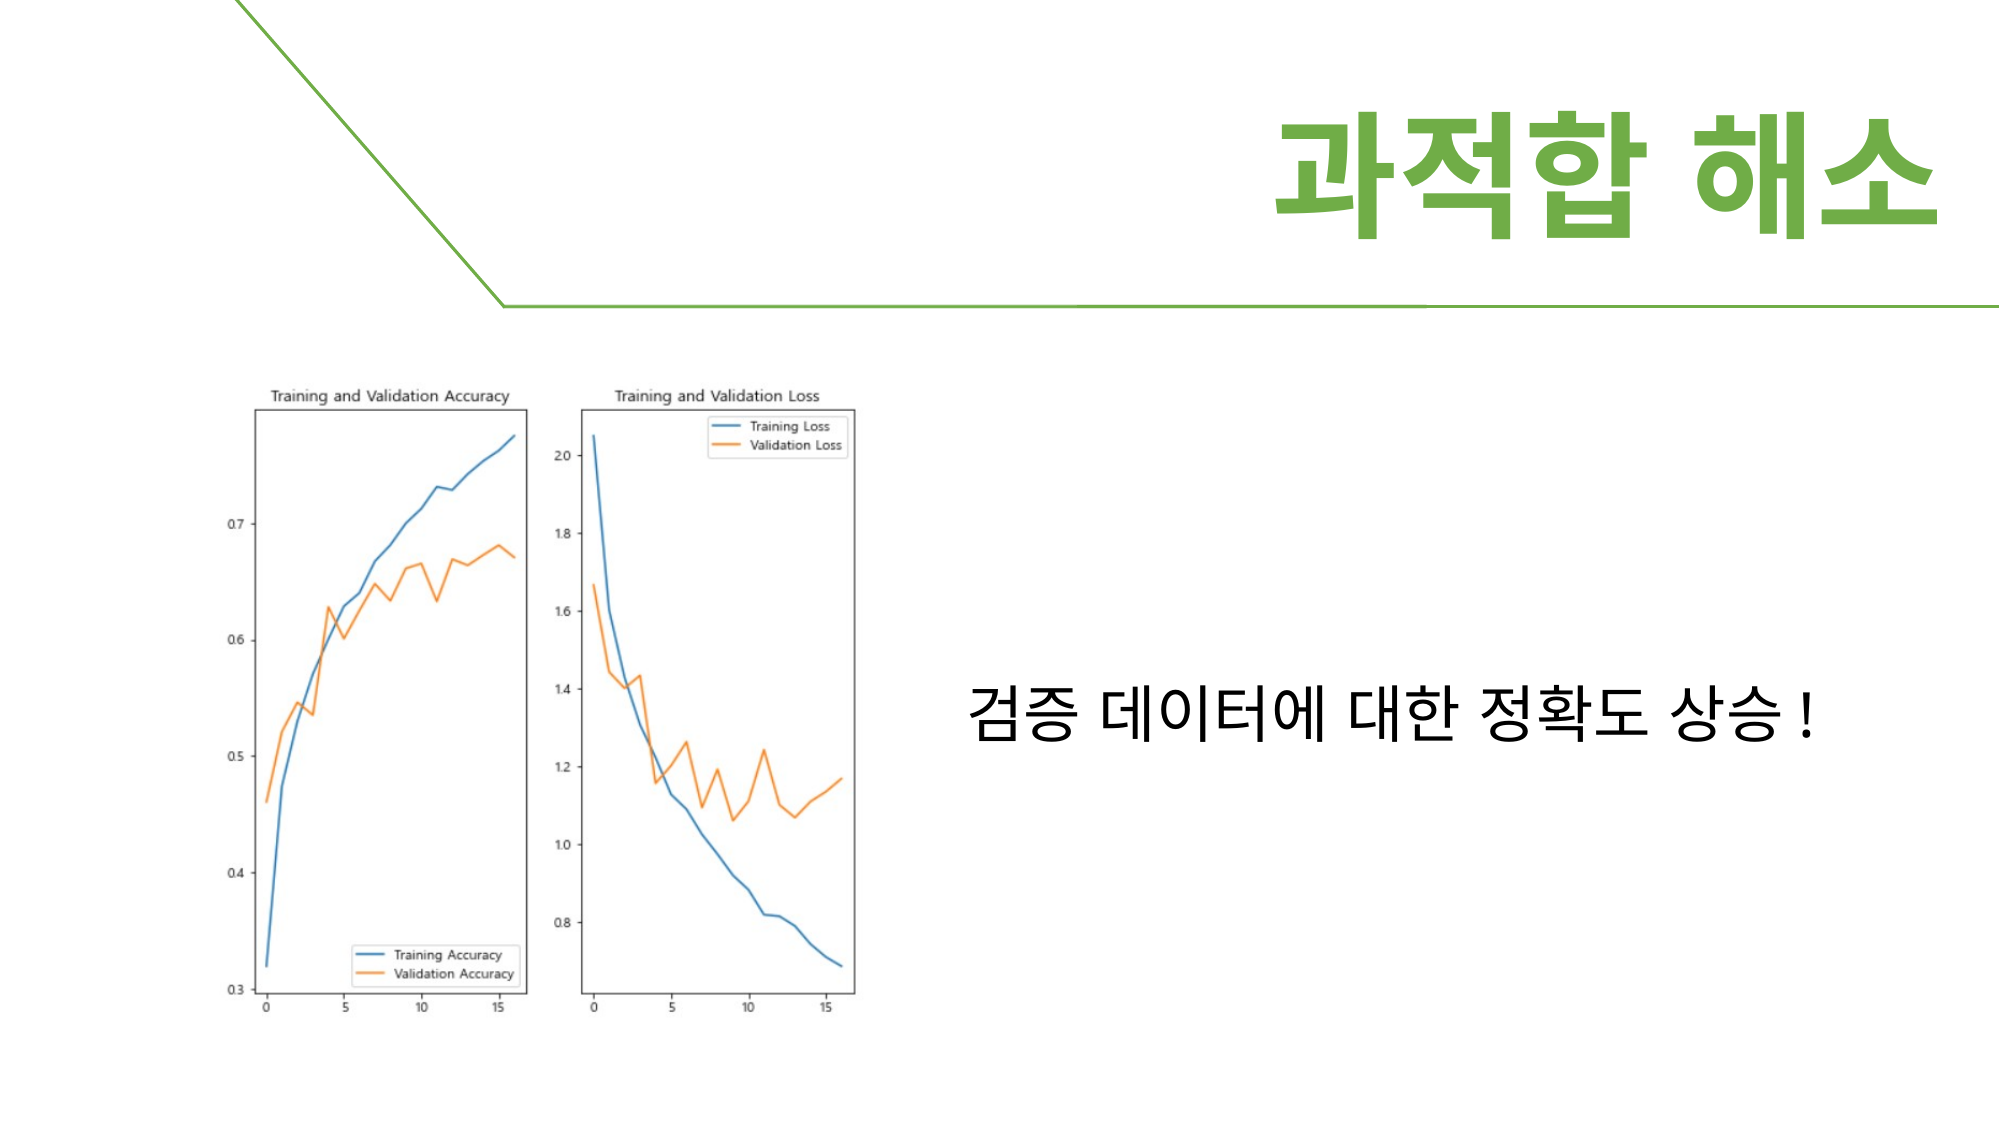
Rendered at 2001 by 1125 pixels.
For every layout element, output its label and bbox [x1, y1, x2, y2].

picture [0, 0, 2000, 1125]
text_box [232, 0, 505, 308]
